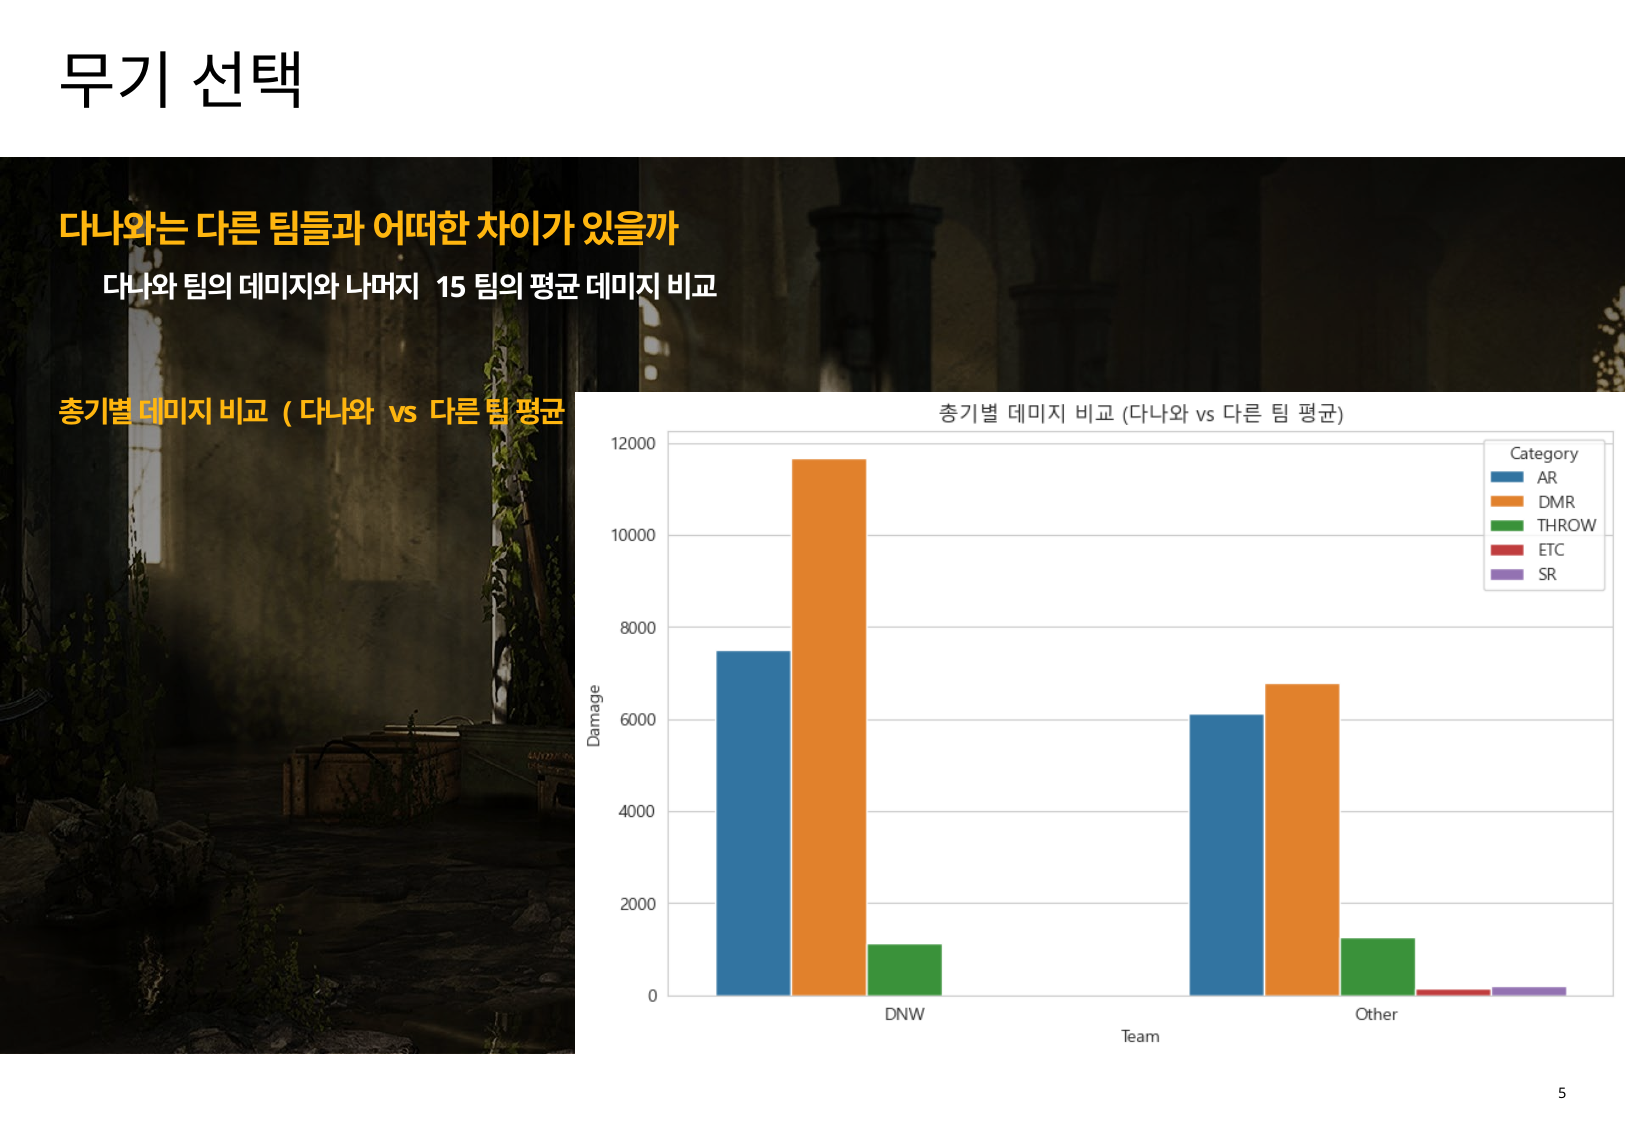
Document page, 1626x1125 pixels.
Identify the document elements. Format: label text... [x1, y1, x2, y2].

title 무기 선택 [56, 38, 1550, 156]
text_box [0, 157, 1625, 1054]
text_box 5 [1555, 1080, 1569, 1102]
picture [574, 392, 1625, 1058]
